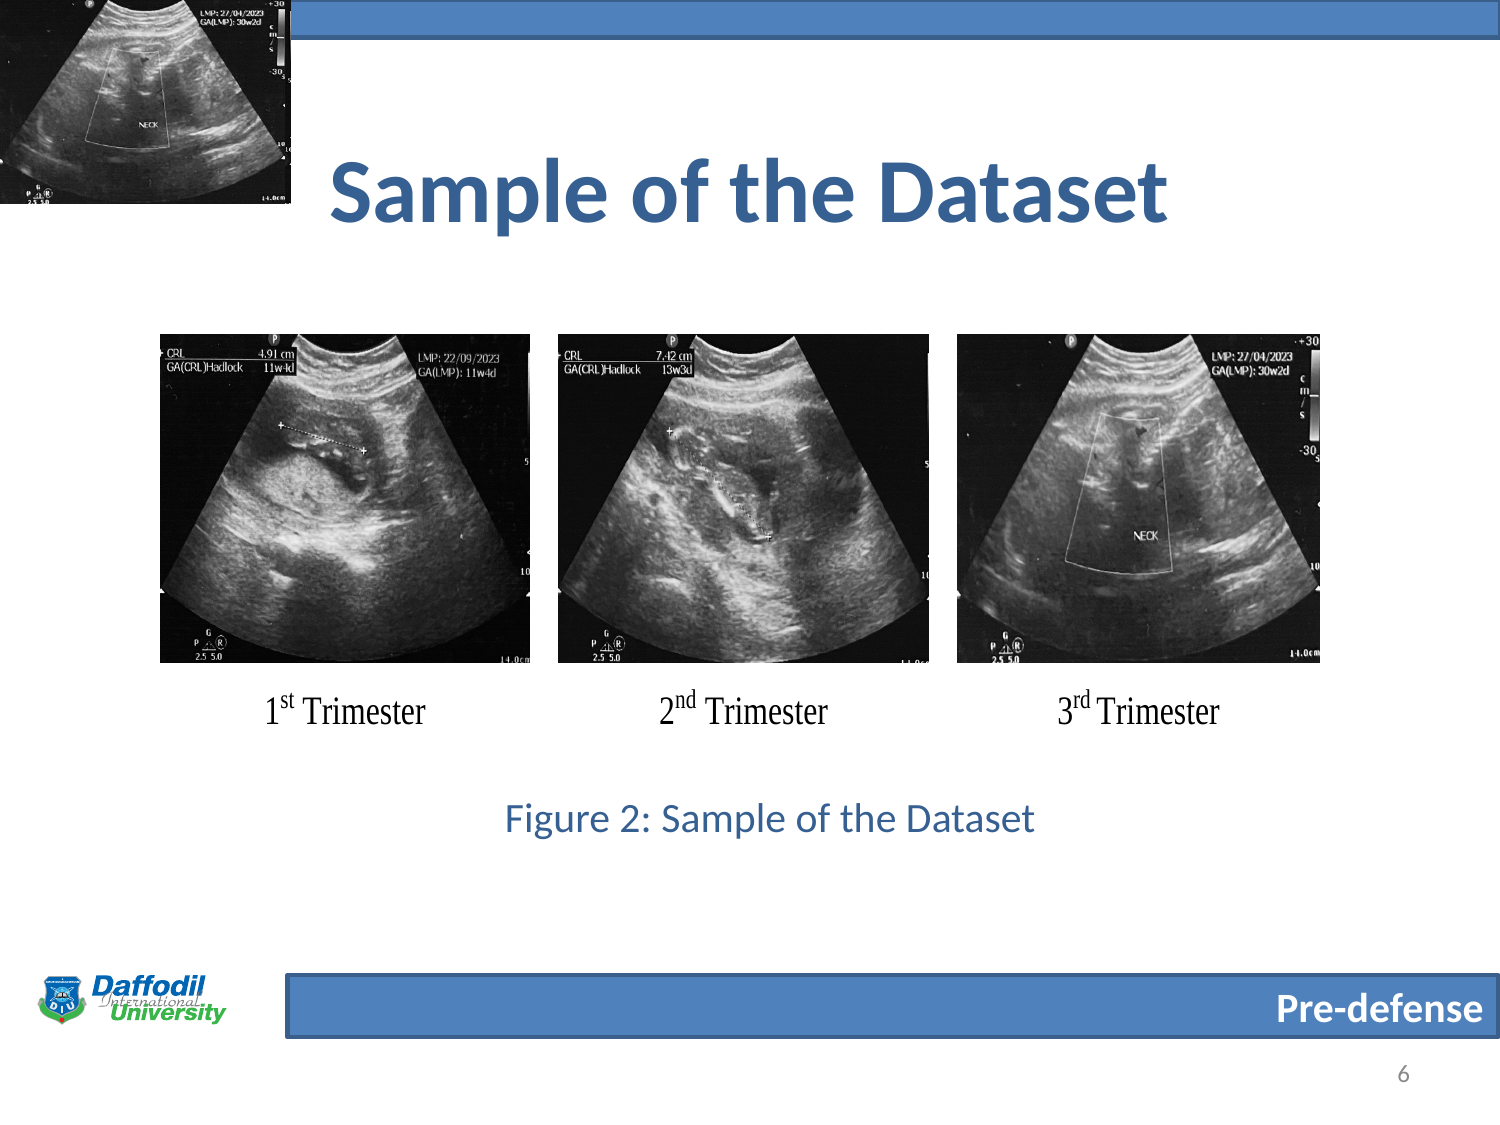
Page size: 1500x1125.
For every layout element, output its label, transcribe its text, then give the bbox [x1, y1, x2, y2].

text_box Figure 2: Sample of the Dataset [490, 809, 1051, 849]
title Sample of the Dataset [74, 91, 1426, 280]
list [122, 334, 1368, 801]
slide_number 6 [1074, 1042, 1425, 1103]
picture [57, 987, 69, 993]
picture [0, 0, 291, 204]
